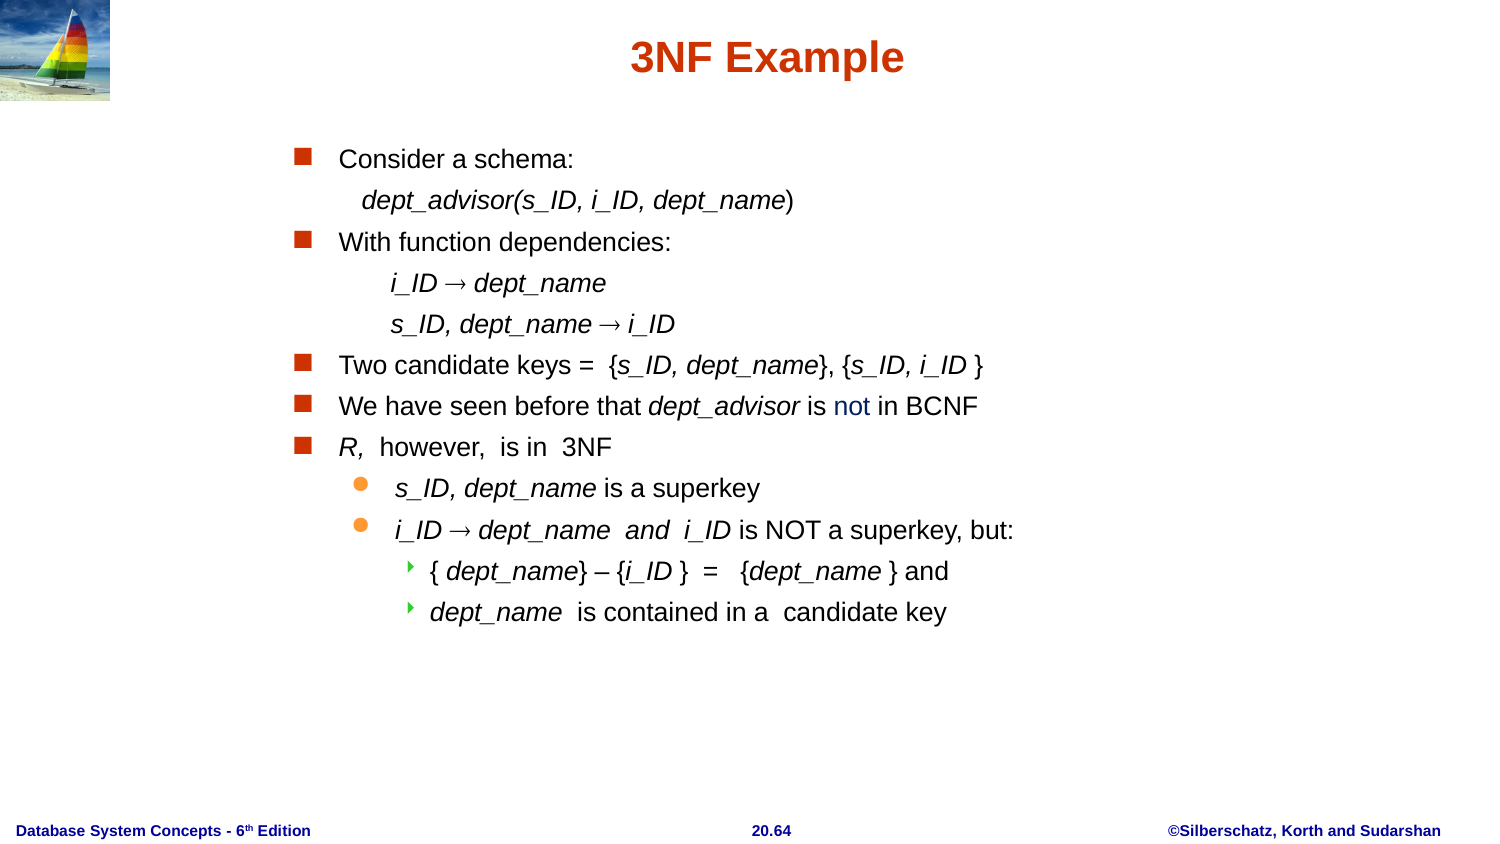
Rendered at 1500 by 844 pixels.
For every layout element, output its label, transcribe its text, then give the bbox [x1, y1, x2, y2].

title 3NF Example [274, 11, 1262, 90]
picture [0, 0, 110, 101]
list Consider a schema: dept_advisor(s_ID, i_ID, dept_name) With function dependencies: i_ID  dept_name s_ID, dept_name  i_ID Two candidate keys = {s_ID, dept_name}, {s_ID, i_ID } We have seen before that dept_advisor is not in BCNF R, however, is in 3NF s_ID, dept_name is a superkey i_ID  dept_name and i_ID is NOT a superkey, but: { dept_name} – {i_ID } = {dept_name } and dept_name is contained in a candidate key [281, 134, 1268, 687]
